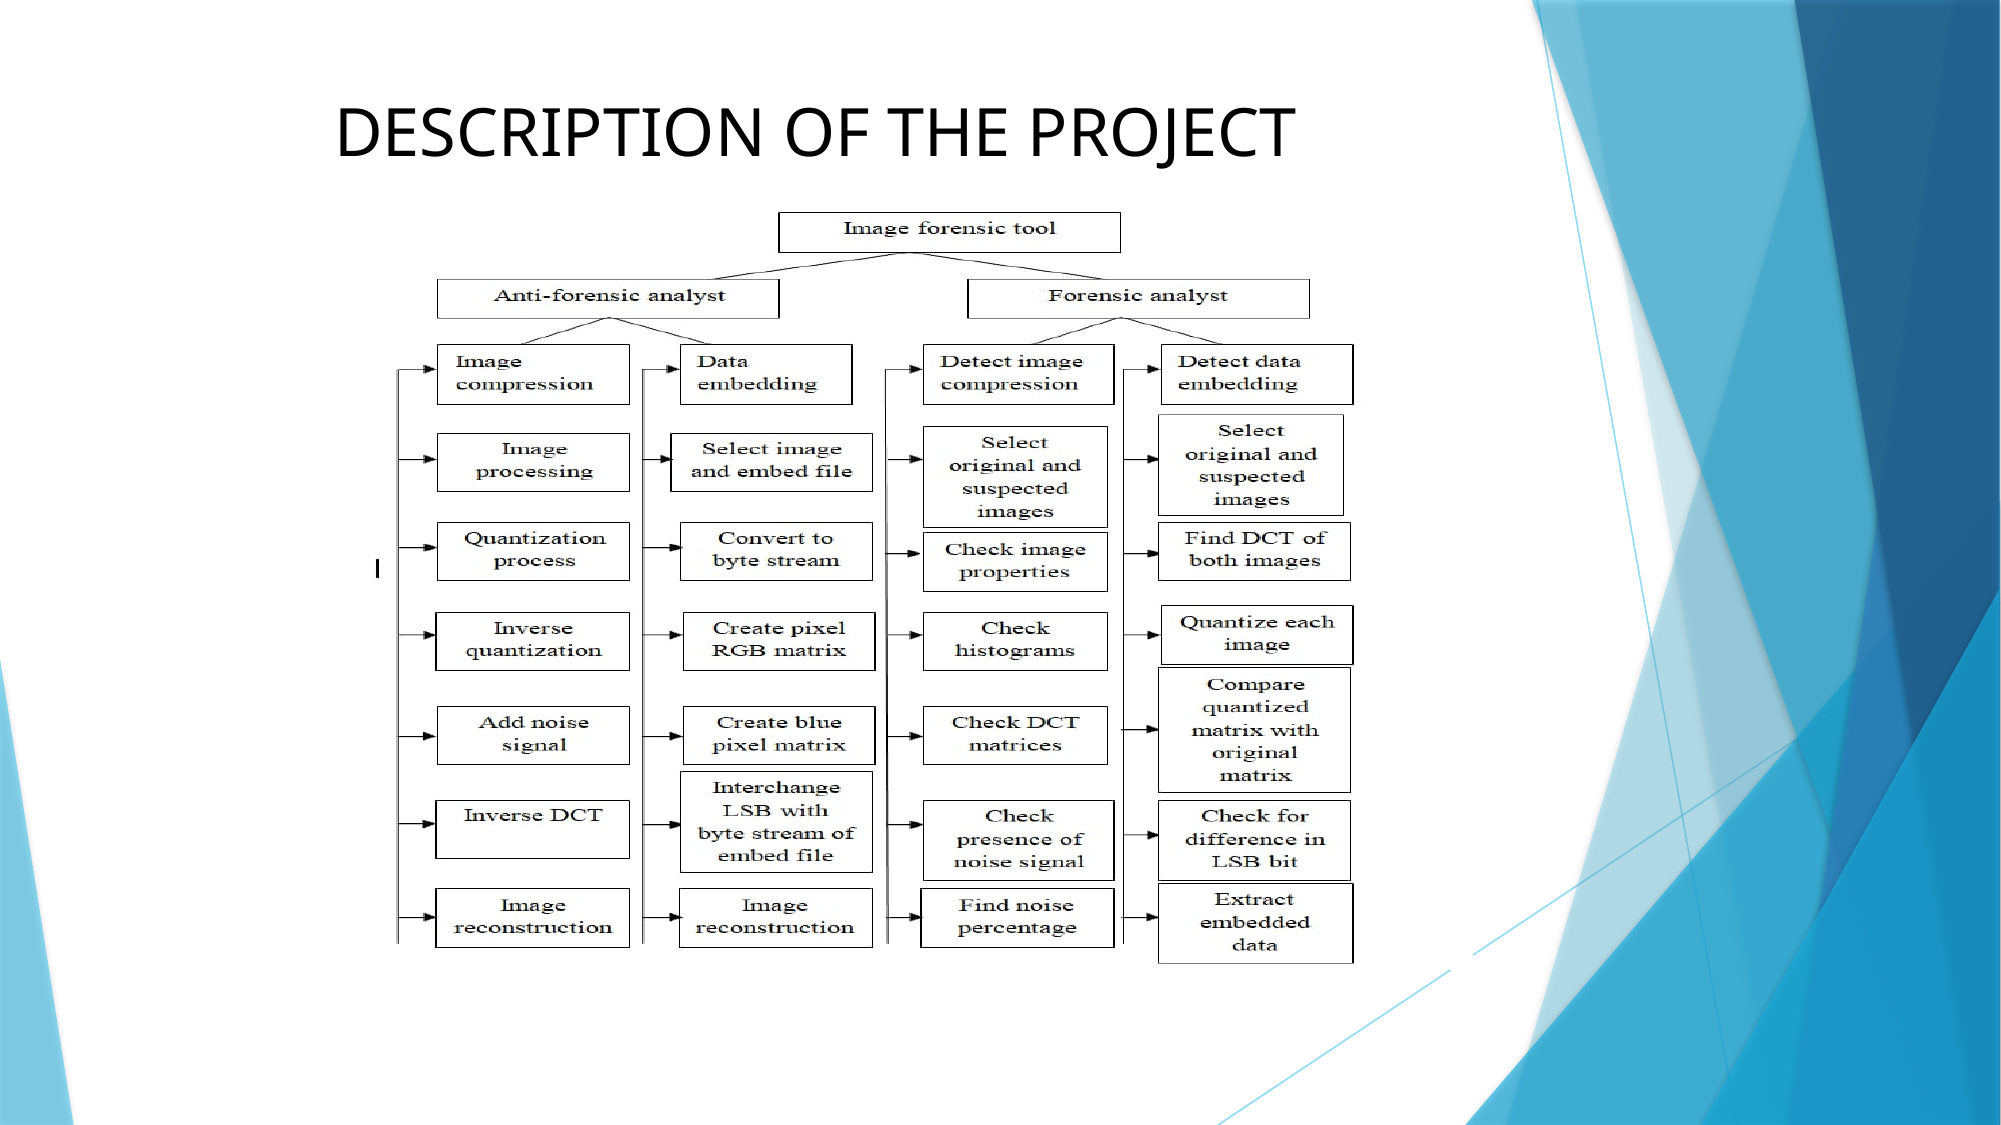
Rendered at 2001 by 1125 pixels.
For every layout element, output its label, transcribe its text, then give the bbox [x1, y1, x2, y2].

picture [305, 202, 1473, 971]
text_box DESCRIPTION OF THE PROJECT [319, 82, 1643, 177]
